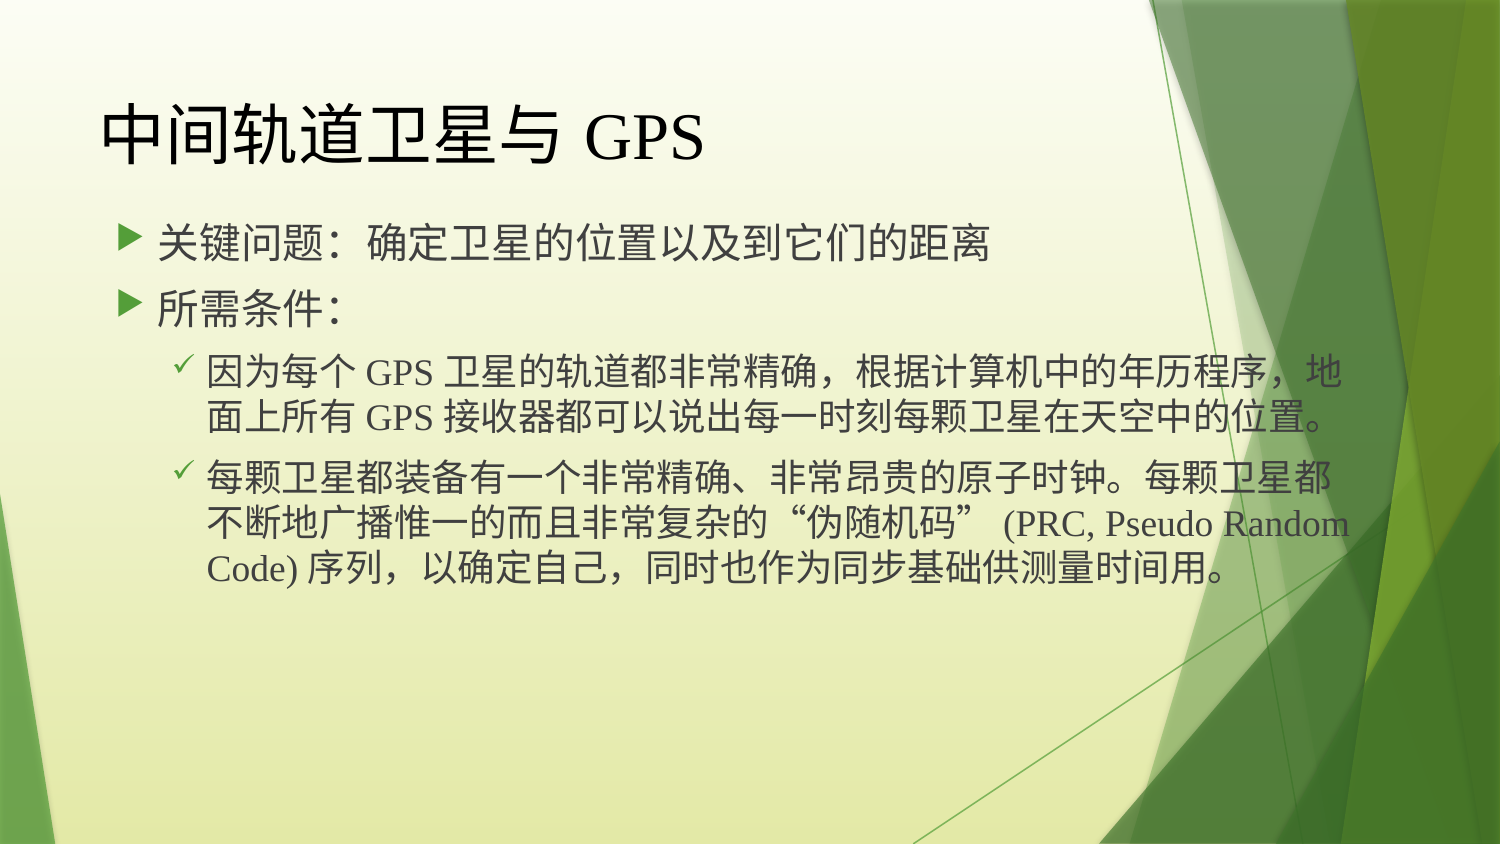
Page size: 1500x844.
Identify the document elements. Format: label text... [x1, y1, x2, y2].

title 中间轨道卫星与GPS [83, 75, 1141, 238]
list 关键问题：确定卫星的位置以及到它们的距离 所需条件： 因为每个GPS卫星的轨道都非常精确，根据计算机中的年历程序，地面上所有GPS接收器都可以说出每一时刻每颗卫星在天空中的位置。 每颗卫星都装备有一个非常精确、非常昂贵的原子时钟。每颗卫星都不断地广播惟一的而且非常复杂的“伪随机码”(PRC, Pseudo Random Code)序列，以确定自己，同时也作为同步基础供测量时间用。 [100, 209, 1376, 753]
